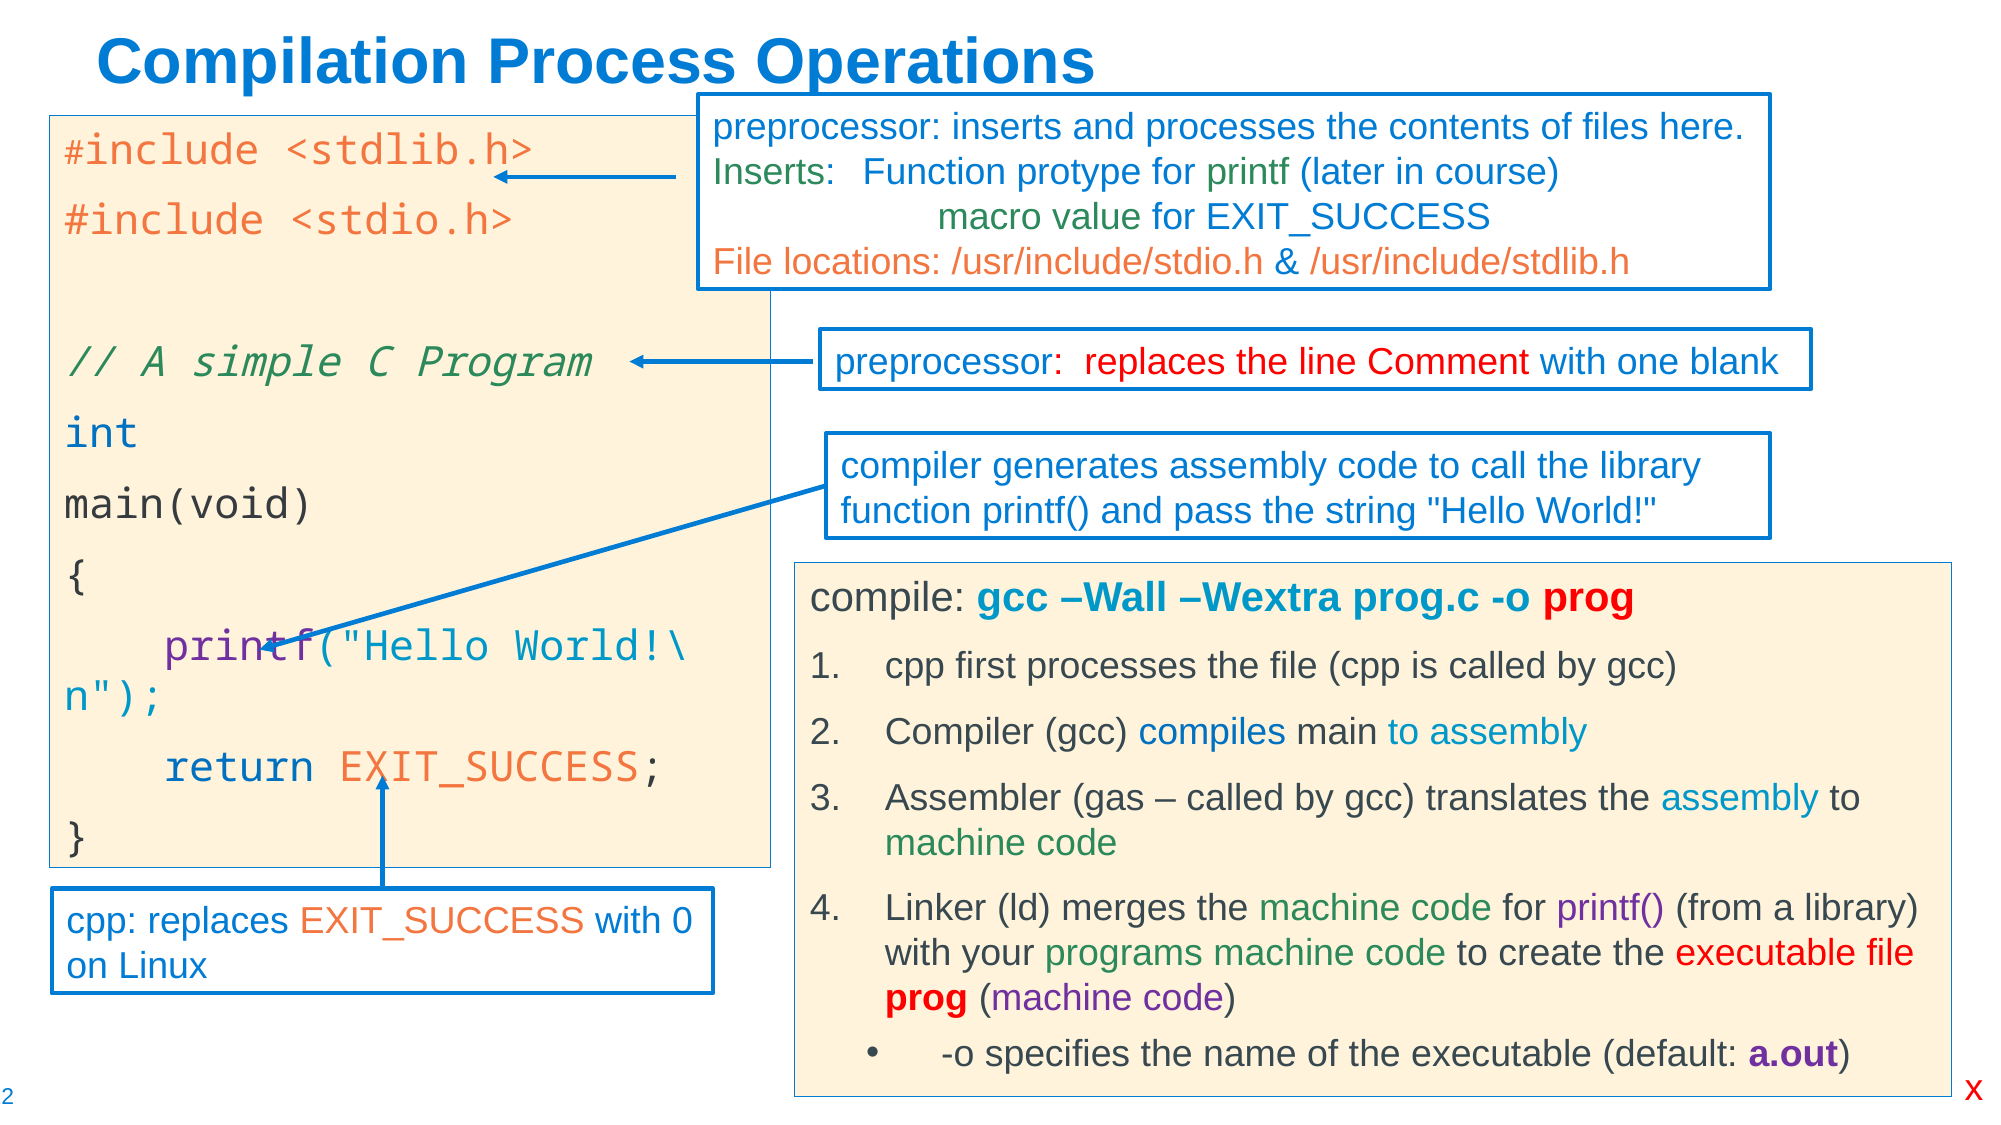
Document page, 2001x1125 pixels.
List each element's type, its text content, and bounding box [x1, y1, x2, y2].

text_box #include <stdlib.h> #include <stdio.h> // A simple C Program int main(void) { printf("Hello World!\n"); return EXIT_SUCCESS; } [49, 115, 771, 868]
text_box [51, 775, 714, 995]
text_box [493, 94, 1771, 292]
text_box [629, 329, 1812, 390]
title Compilation Process Operations [81, 13, 1324, 106]
list compile: gcc –Wall –Wextra prog.c -o prog cpp first processes the file (cpp is called by gcc) Compiler (gcc) compiles main to assembly Assembler (gas – called by gcc) translates the assembly to machine code Linker (ld) merges the machine code for printf() (from a library) with your programs machine code to create the executable file prog (machine code) -o specifies the name of the executable (default: a.out) [794, 562, 1952, 1097]
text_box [259, 433, 1771, 650]
text_box x [1949, 1055, 1999, 1116]
